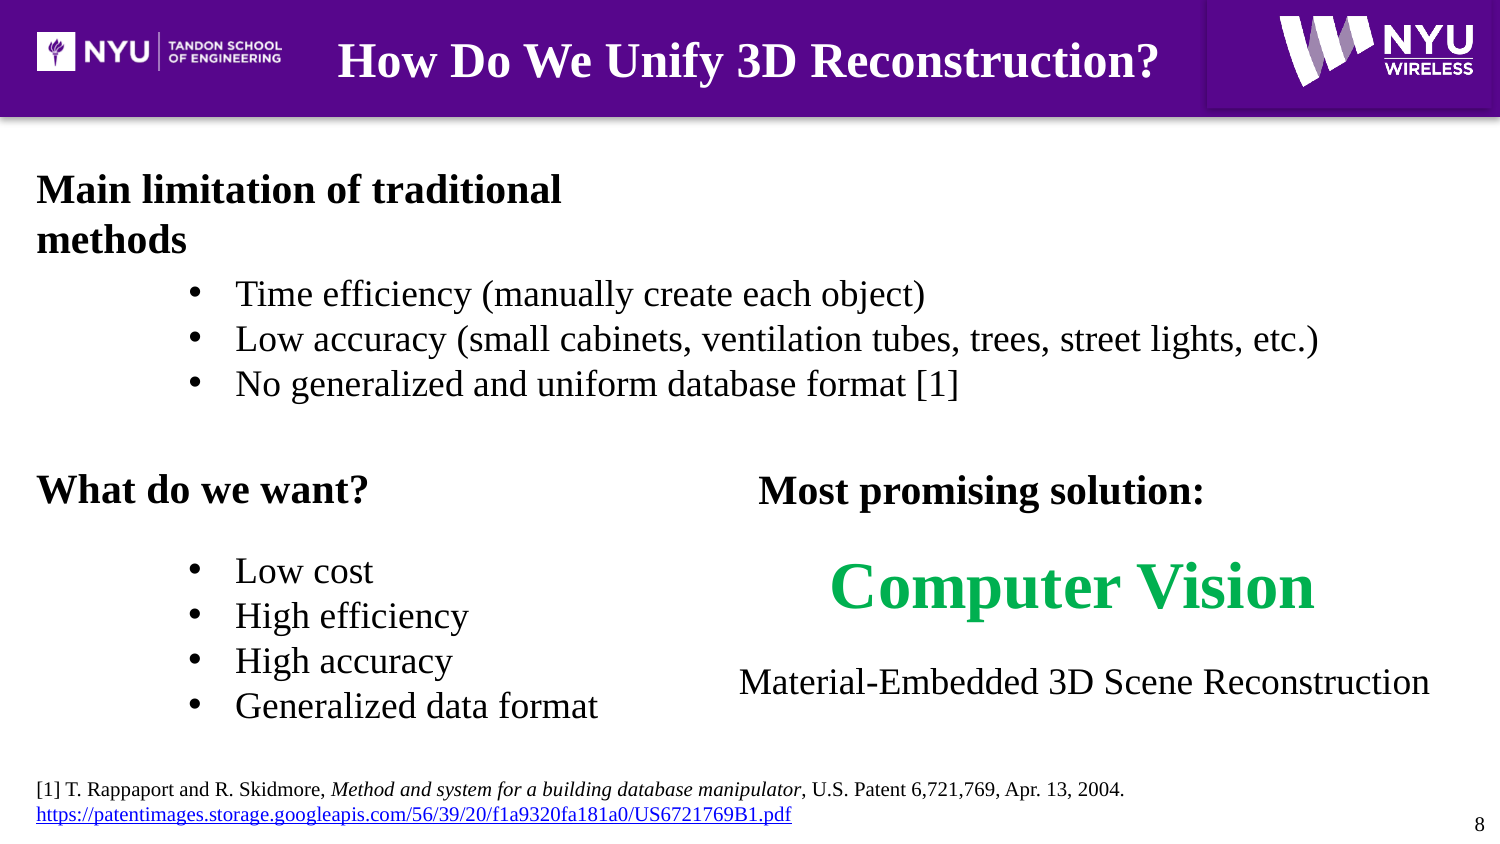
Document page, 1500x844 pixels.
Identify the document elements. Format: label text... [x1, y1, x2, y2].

text_box What do we want? [21, 454, 768, 520]
text_box Main limitation of traditional methods [21, 154, 737, 270]
picture [1272, 15, 1479, 88]
text_box Material-Embedded 3D Scene Reconstruction [713, 656, 1457, 710]
text_box How Do We Unify 3D Reconstruction? [282, 23, 1201, 92]
text_box [1] T. Rappaport and R. Skidmore, Method and system for a building database manipulator, U.S. Patent 6,721,769, Apr. 13, 2004. https://patentimages.storage.googleapis.com/56/39/20/f1a9320fa181a0/US6721769B1.pdf [21, 767, 1500, 844]
text_box [1206, 0, 1492, 109]
text_box Most promising solution: [743, 455, 1500, 520]
text_box Computer Vision [739, 534, 1408, 630]
text_box Time efficiency (manually create each object) Low accuracy (small cabinets, ventilation tubes, trees, street lights, etc.) No generalized and uniform database format [1] [173, 261, 1433, 412]
text_box Low cost High efficiency High accuracy Generalized data format [173, 538, 930, 734]
slide_number 8 [1440, 802, 1500, 844]
picture [37, 32, 282, 71]
